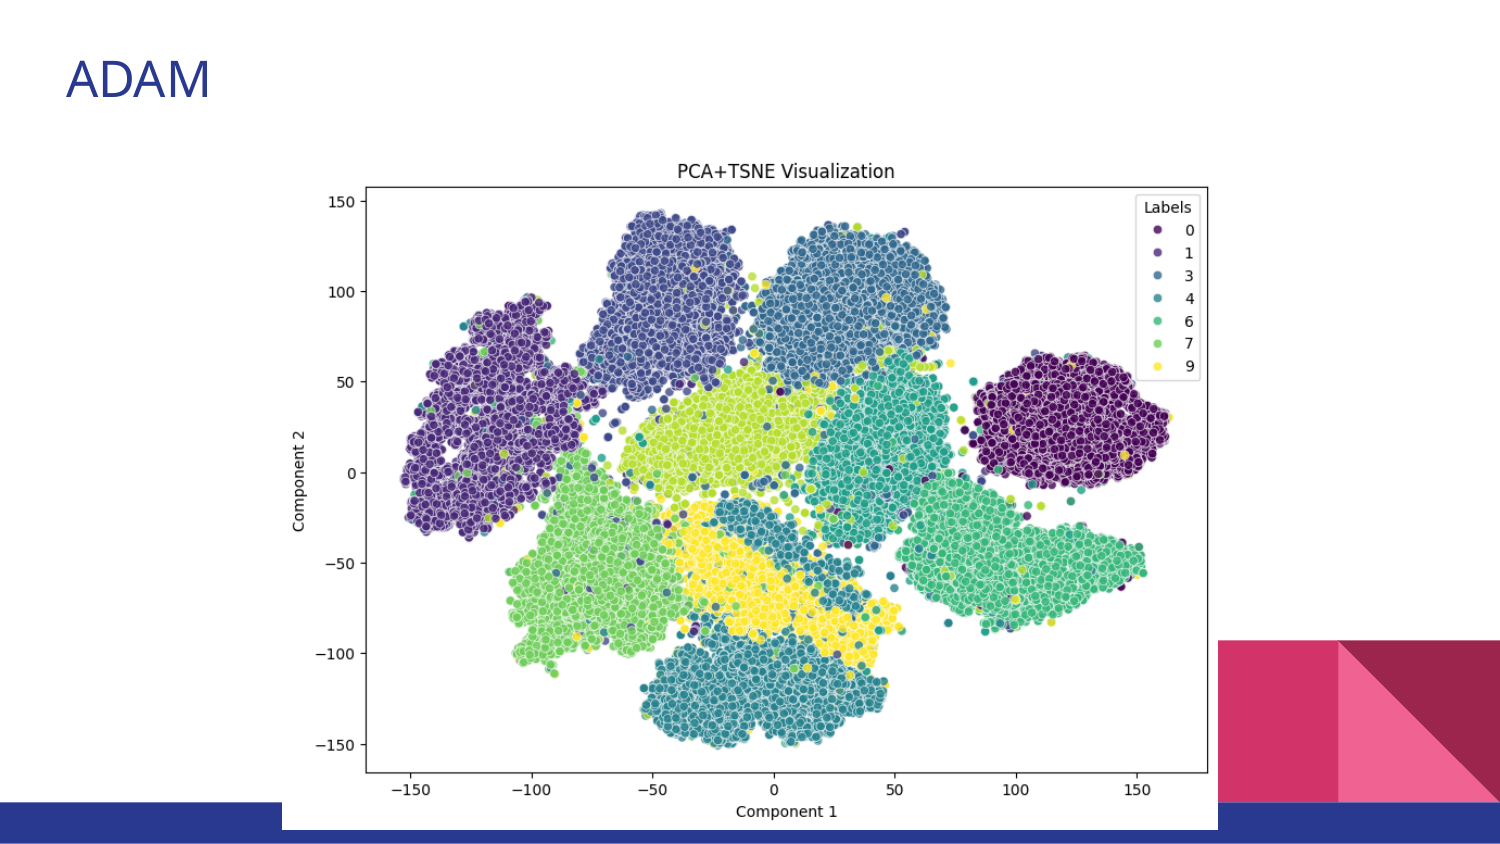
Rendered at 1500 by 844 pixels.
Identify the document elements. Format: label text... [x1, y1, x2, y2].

title ADAM [51, 28, 1449, 128]
picture [282, 152, 1218, 830]
